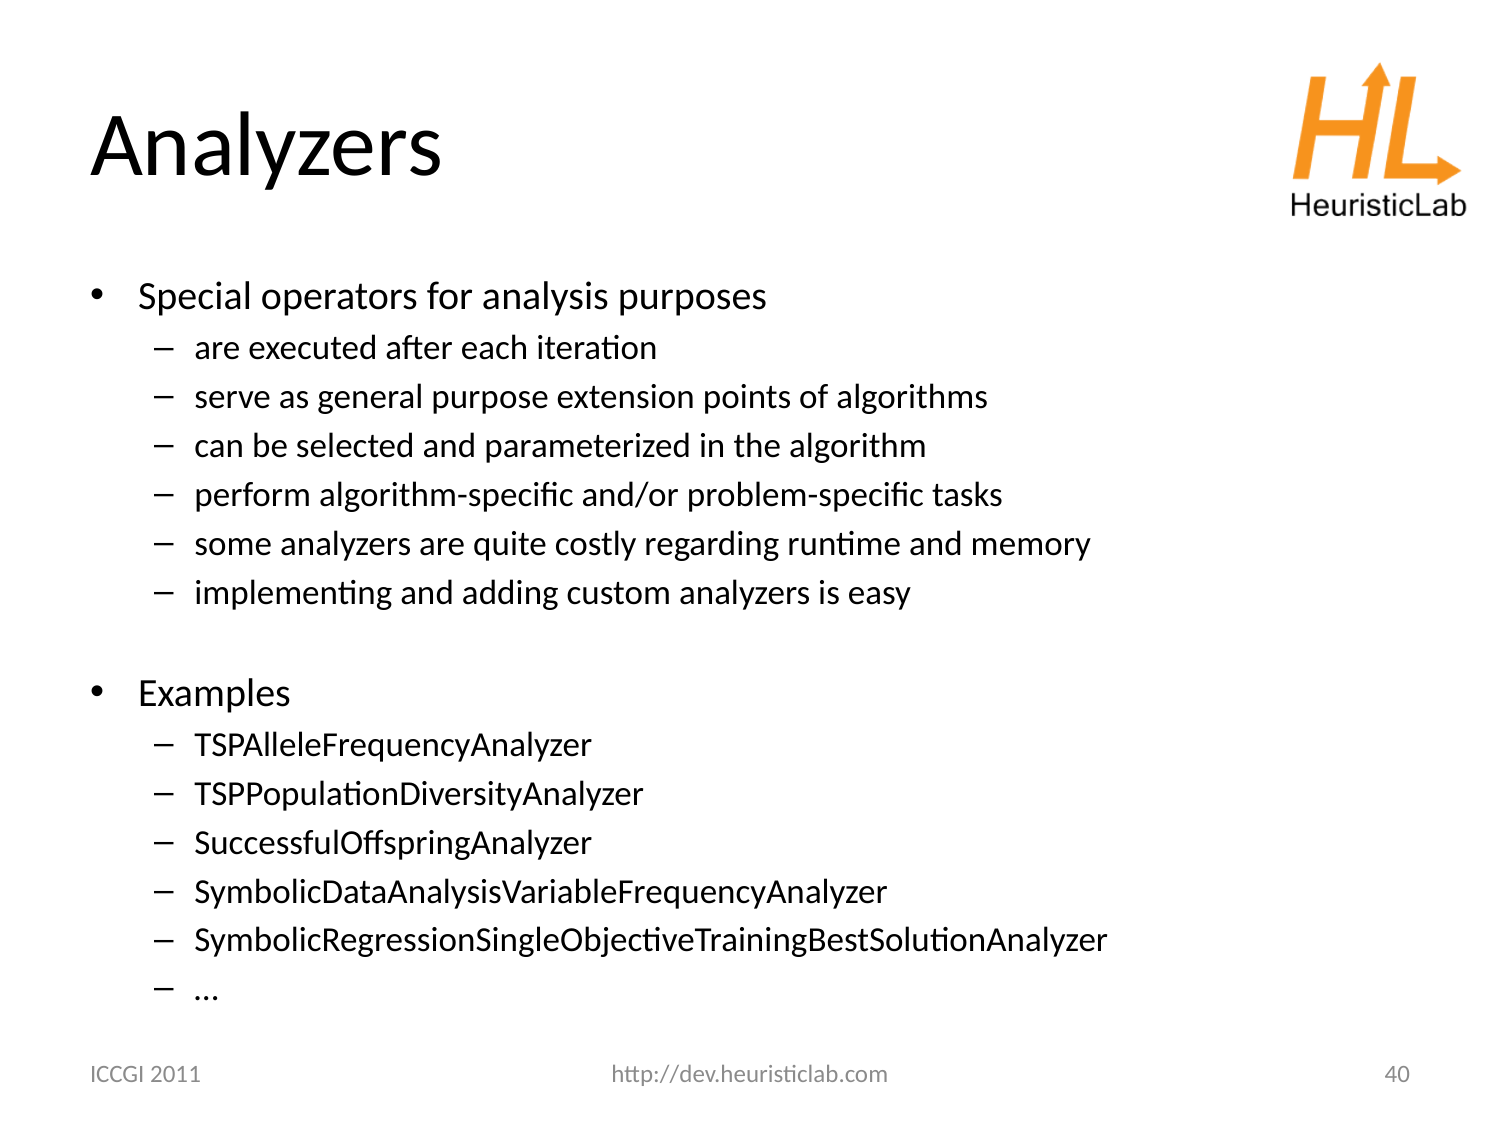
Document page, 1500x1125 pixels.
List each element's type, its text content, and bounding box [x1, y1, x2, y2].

footer http://dev.heuristiclab.com [512, 1042, 988, 1103]
list Special operators for analysis purposes are executed after each iteration serve as general purpose extension points of algorithms can be selected and parameterized in the algorithm perform algorithm-specific and/or problem-specific tasks some analyzers are quite costly regarding runtime and memory implementing and adding custom analyzers is easy Examples TSPAlleleFrequencyAnalyzer TSPPopulationDiversityAnalyzer SuccessfulOffspringAnalyzer SymbolicDataAnalysisVariableFrequencyAnalyzer SymbolicRegressionSingleObjectiveTrainingBestSolutionAnalyzer … [75, 262, 1425, 1024]
picture [1281, 27, 1474, 244]
title Analyzers [75, 45, 1282, 233]
slide_number 40 [1074, 1042, 1425, 1103]
slide_number ICCGI 2011 [75, 1042, 425, 1103]
